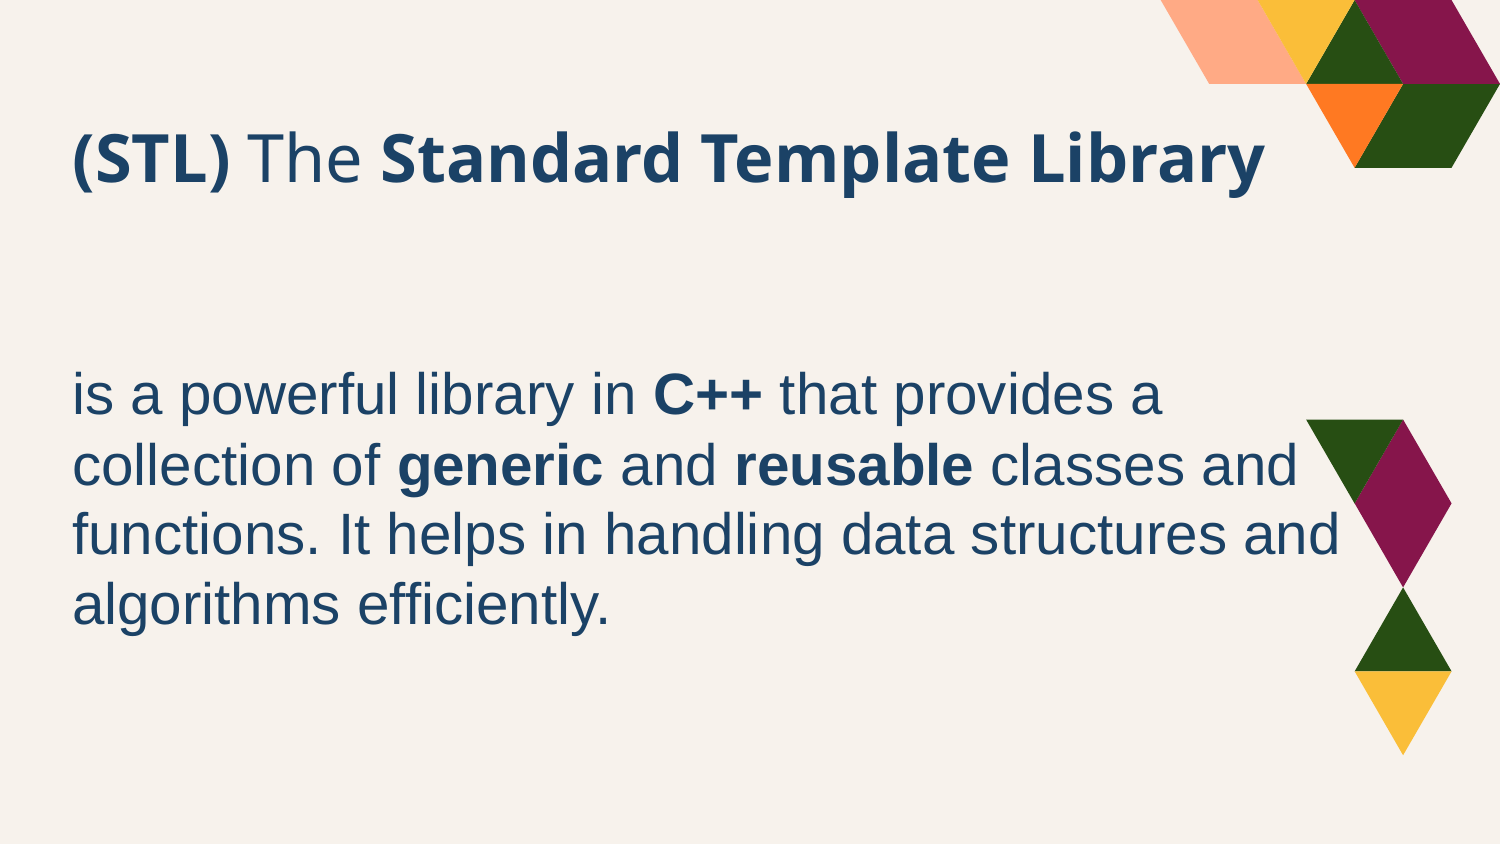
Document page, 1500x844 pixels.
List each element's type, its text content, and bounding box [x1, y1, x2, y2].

title (STL) The Standard Template Library [57, 94, 1379, 218]
text_box is a powerful library in C++ that provides a collection of generic and reusable classes and functions. It helps in handling data structures and algorithms efficiently. [57, 349, 1379, 644]
